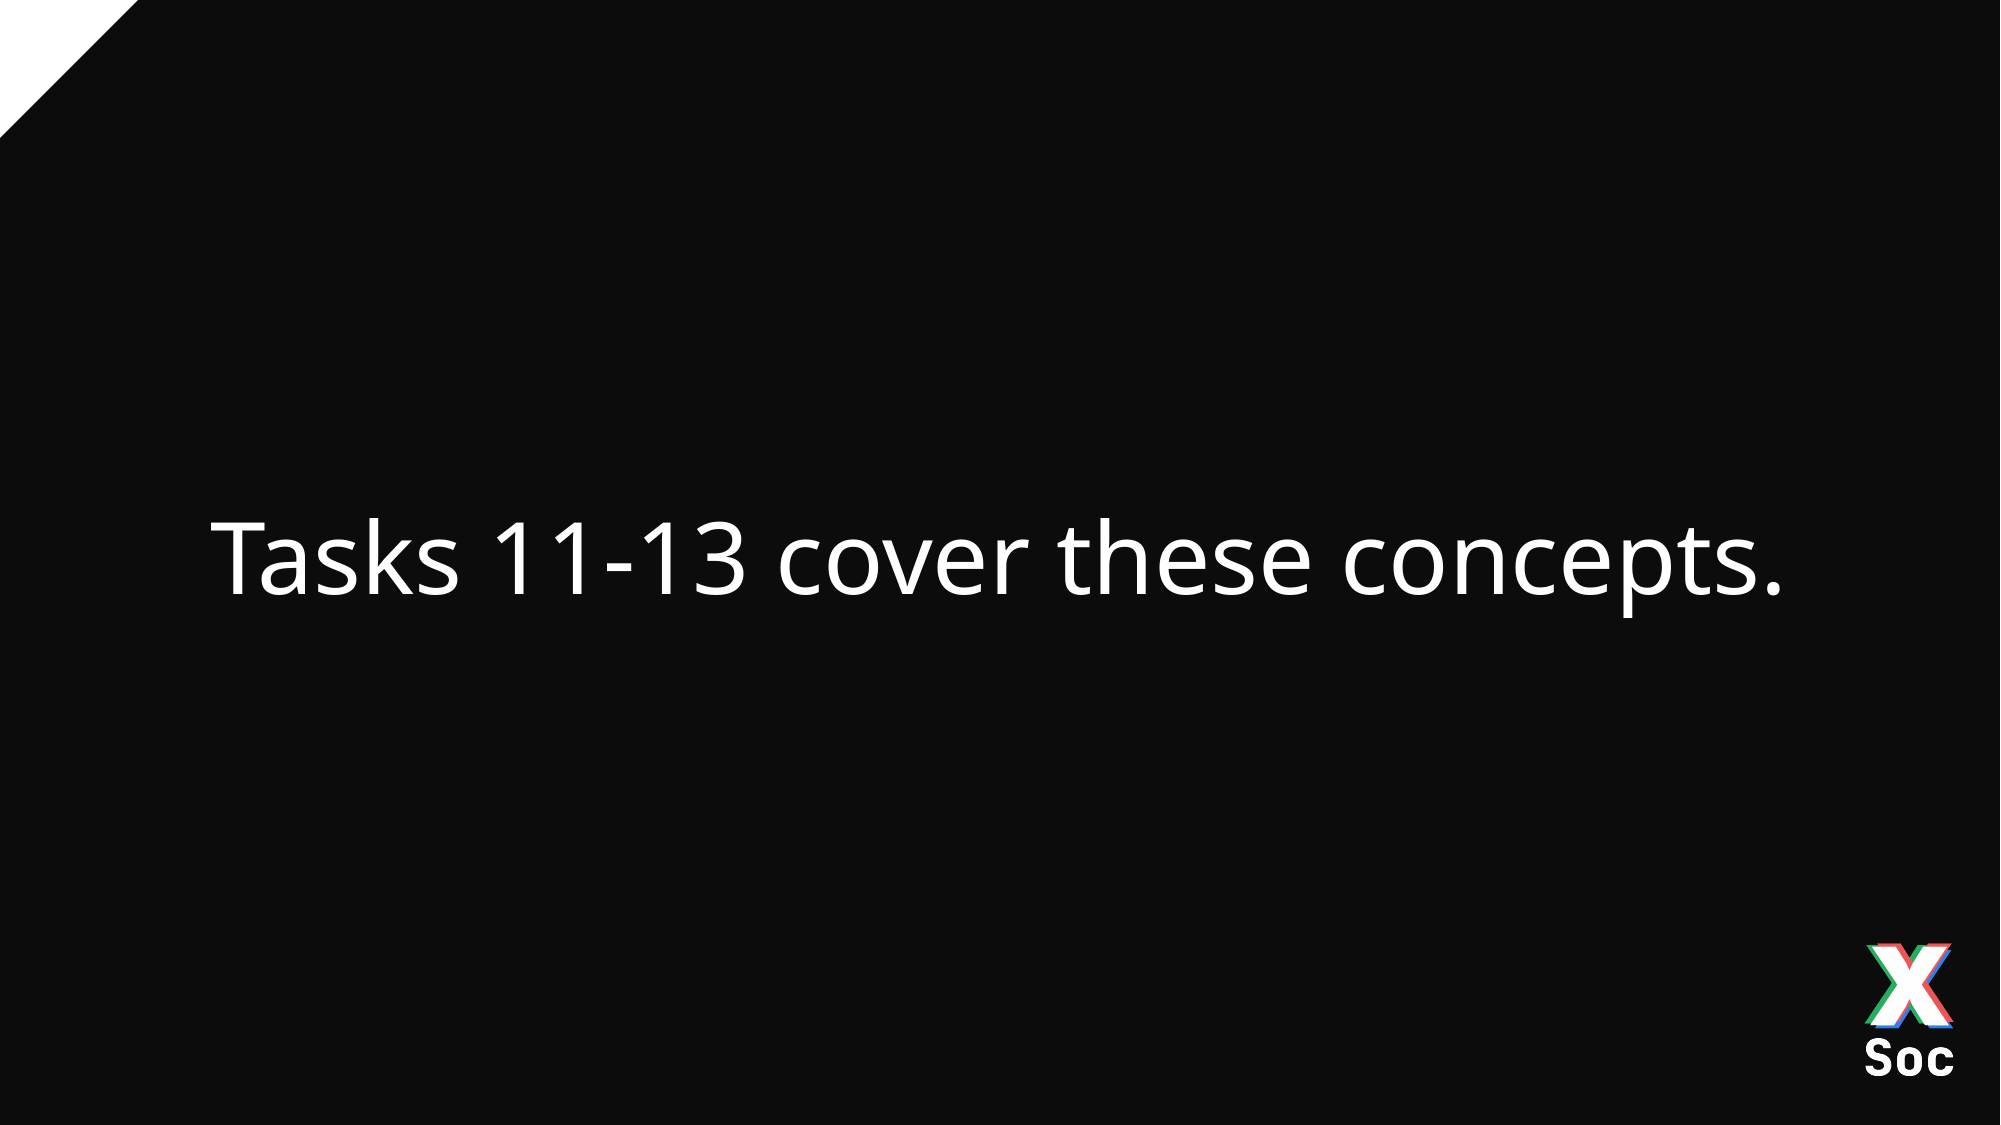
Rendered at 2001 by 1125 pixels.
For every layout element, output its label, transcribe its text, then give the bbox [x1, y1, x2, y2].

title Tasks 11-13 cover these concepts. [0, 453, 2000, 672]
picture [1864, 943, 1954, 1076]
